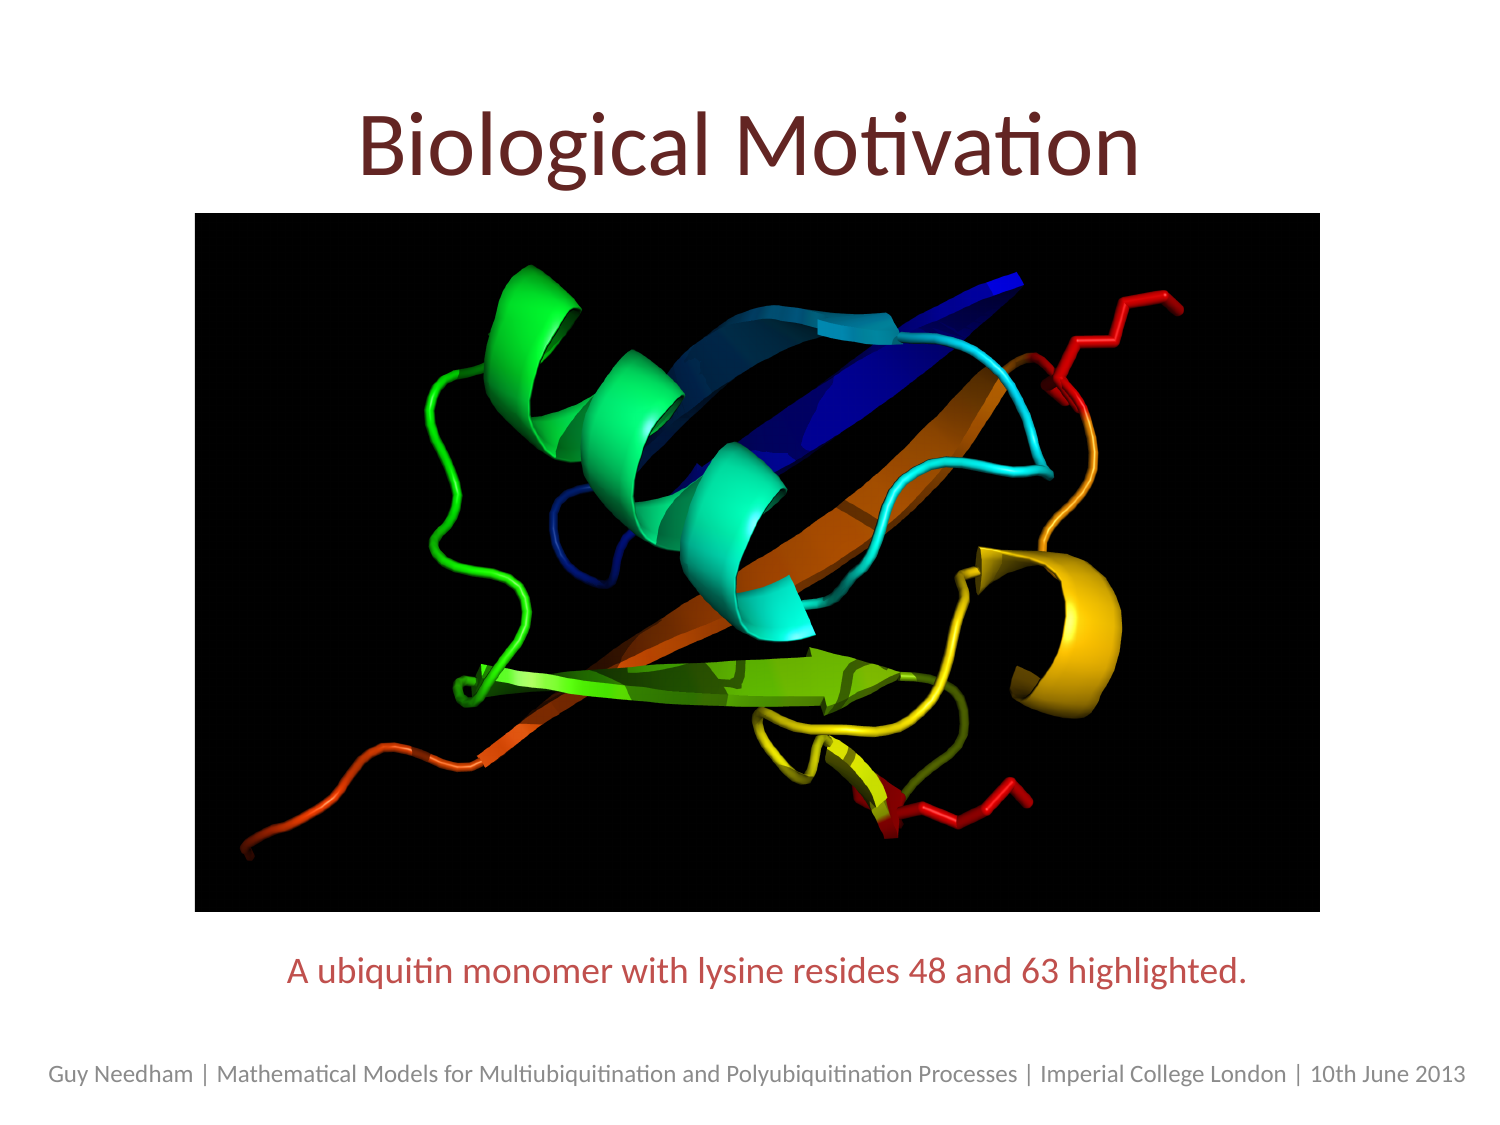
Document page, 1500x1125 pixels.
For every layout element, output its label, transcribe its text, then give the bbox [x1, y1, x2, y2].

title Biological Motivation [75, 45, 1425, 233]
text_box A ubiquitin monomer with lysine resides 48 and 63 highlighted. [253, 938, 1282, 999]
footer Guy Needham | Mathematical Models for Multiubiquitination and Polyubiquitination Processes | Imperial College London | 10th June 2013 [17, 1042, 1500, 1103]
picture [194, 213, 1320, 912]
